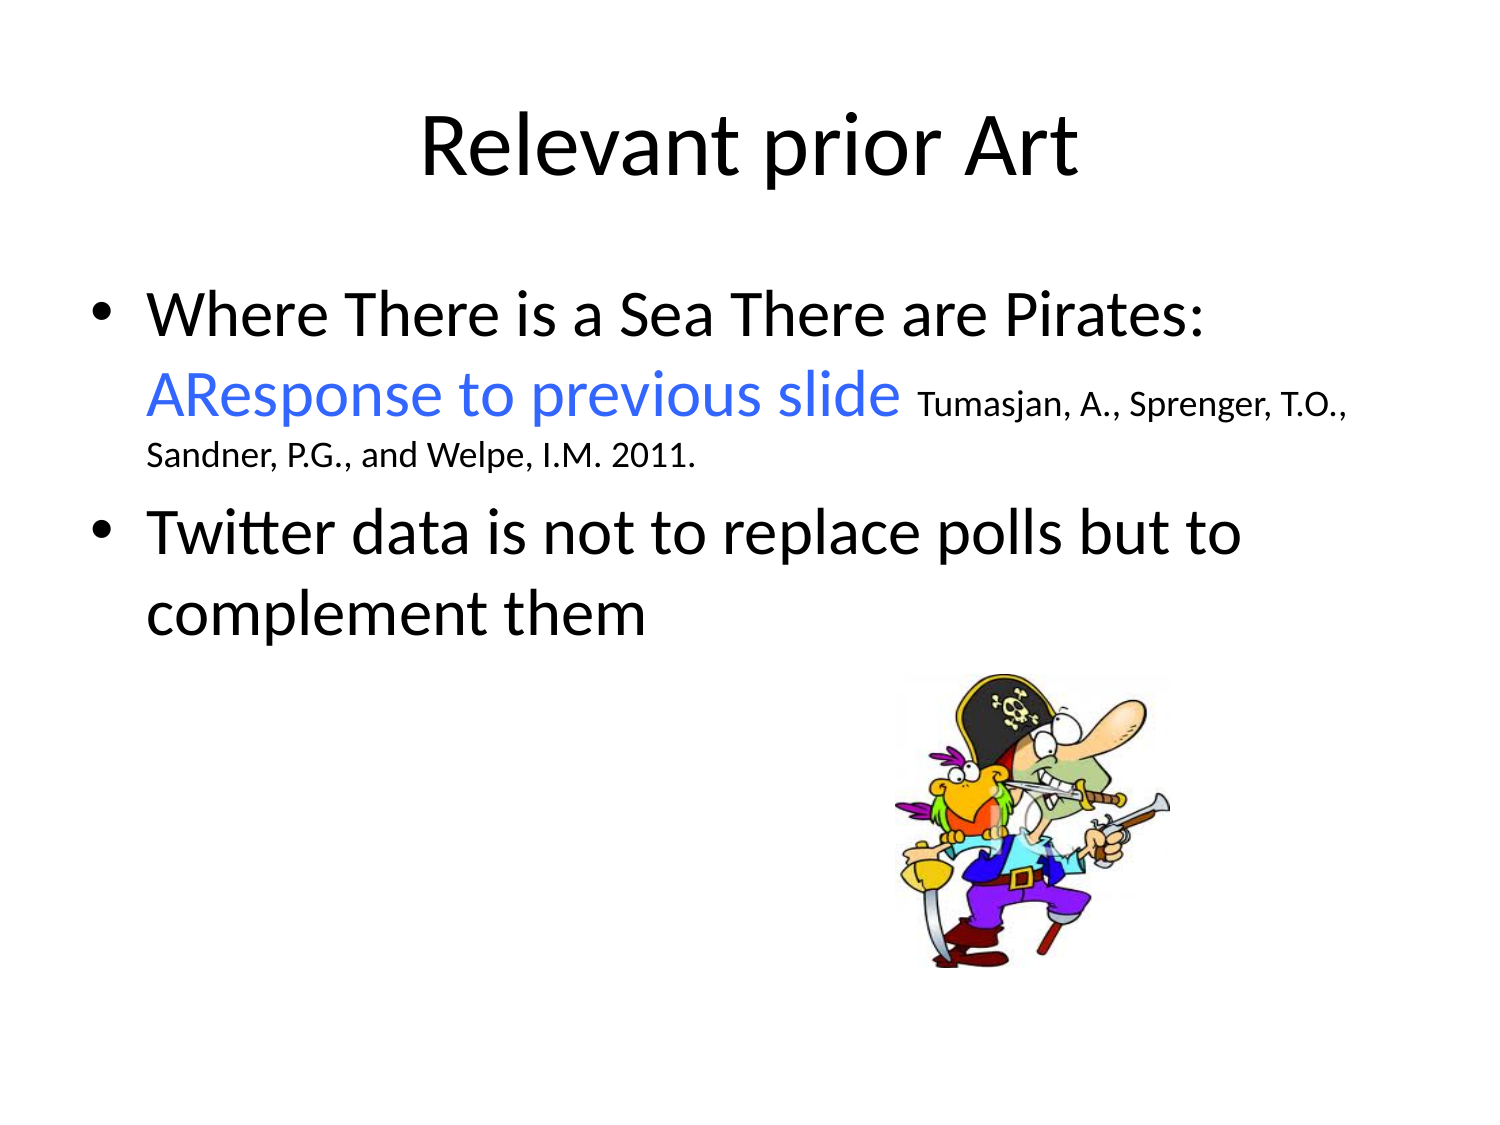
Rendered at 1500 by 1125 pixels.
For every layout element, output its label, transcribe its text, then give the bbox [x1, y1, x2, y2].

picture [895, 673, 1170, 968]
title Relevant prior Art [75, 45, 1425, 233]
list Where There is a Sea There are Pirates: AResponse to previous slide Tumasjan, A., Sprenger, T.O., Sandner, P.G., and Welpe, I.M. 2011. Twitter data is not to replace polls but to complement them [75, 262, 1425, 1005]
